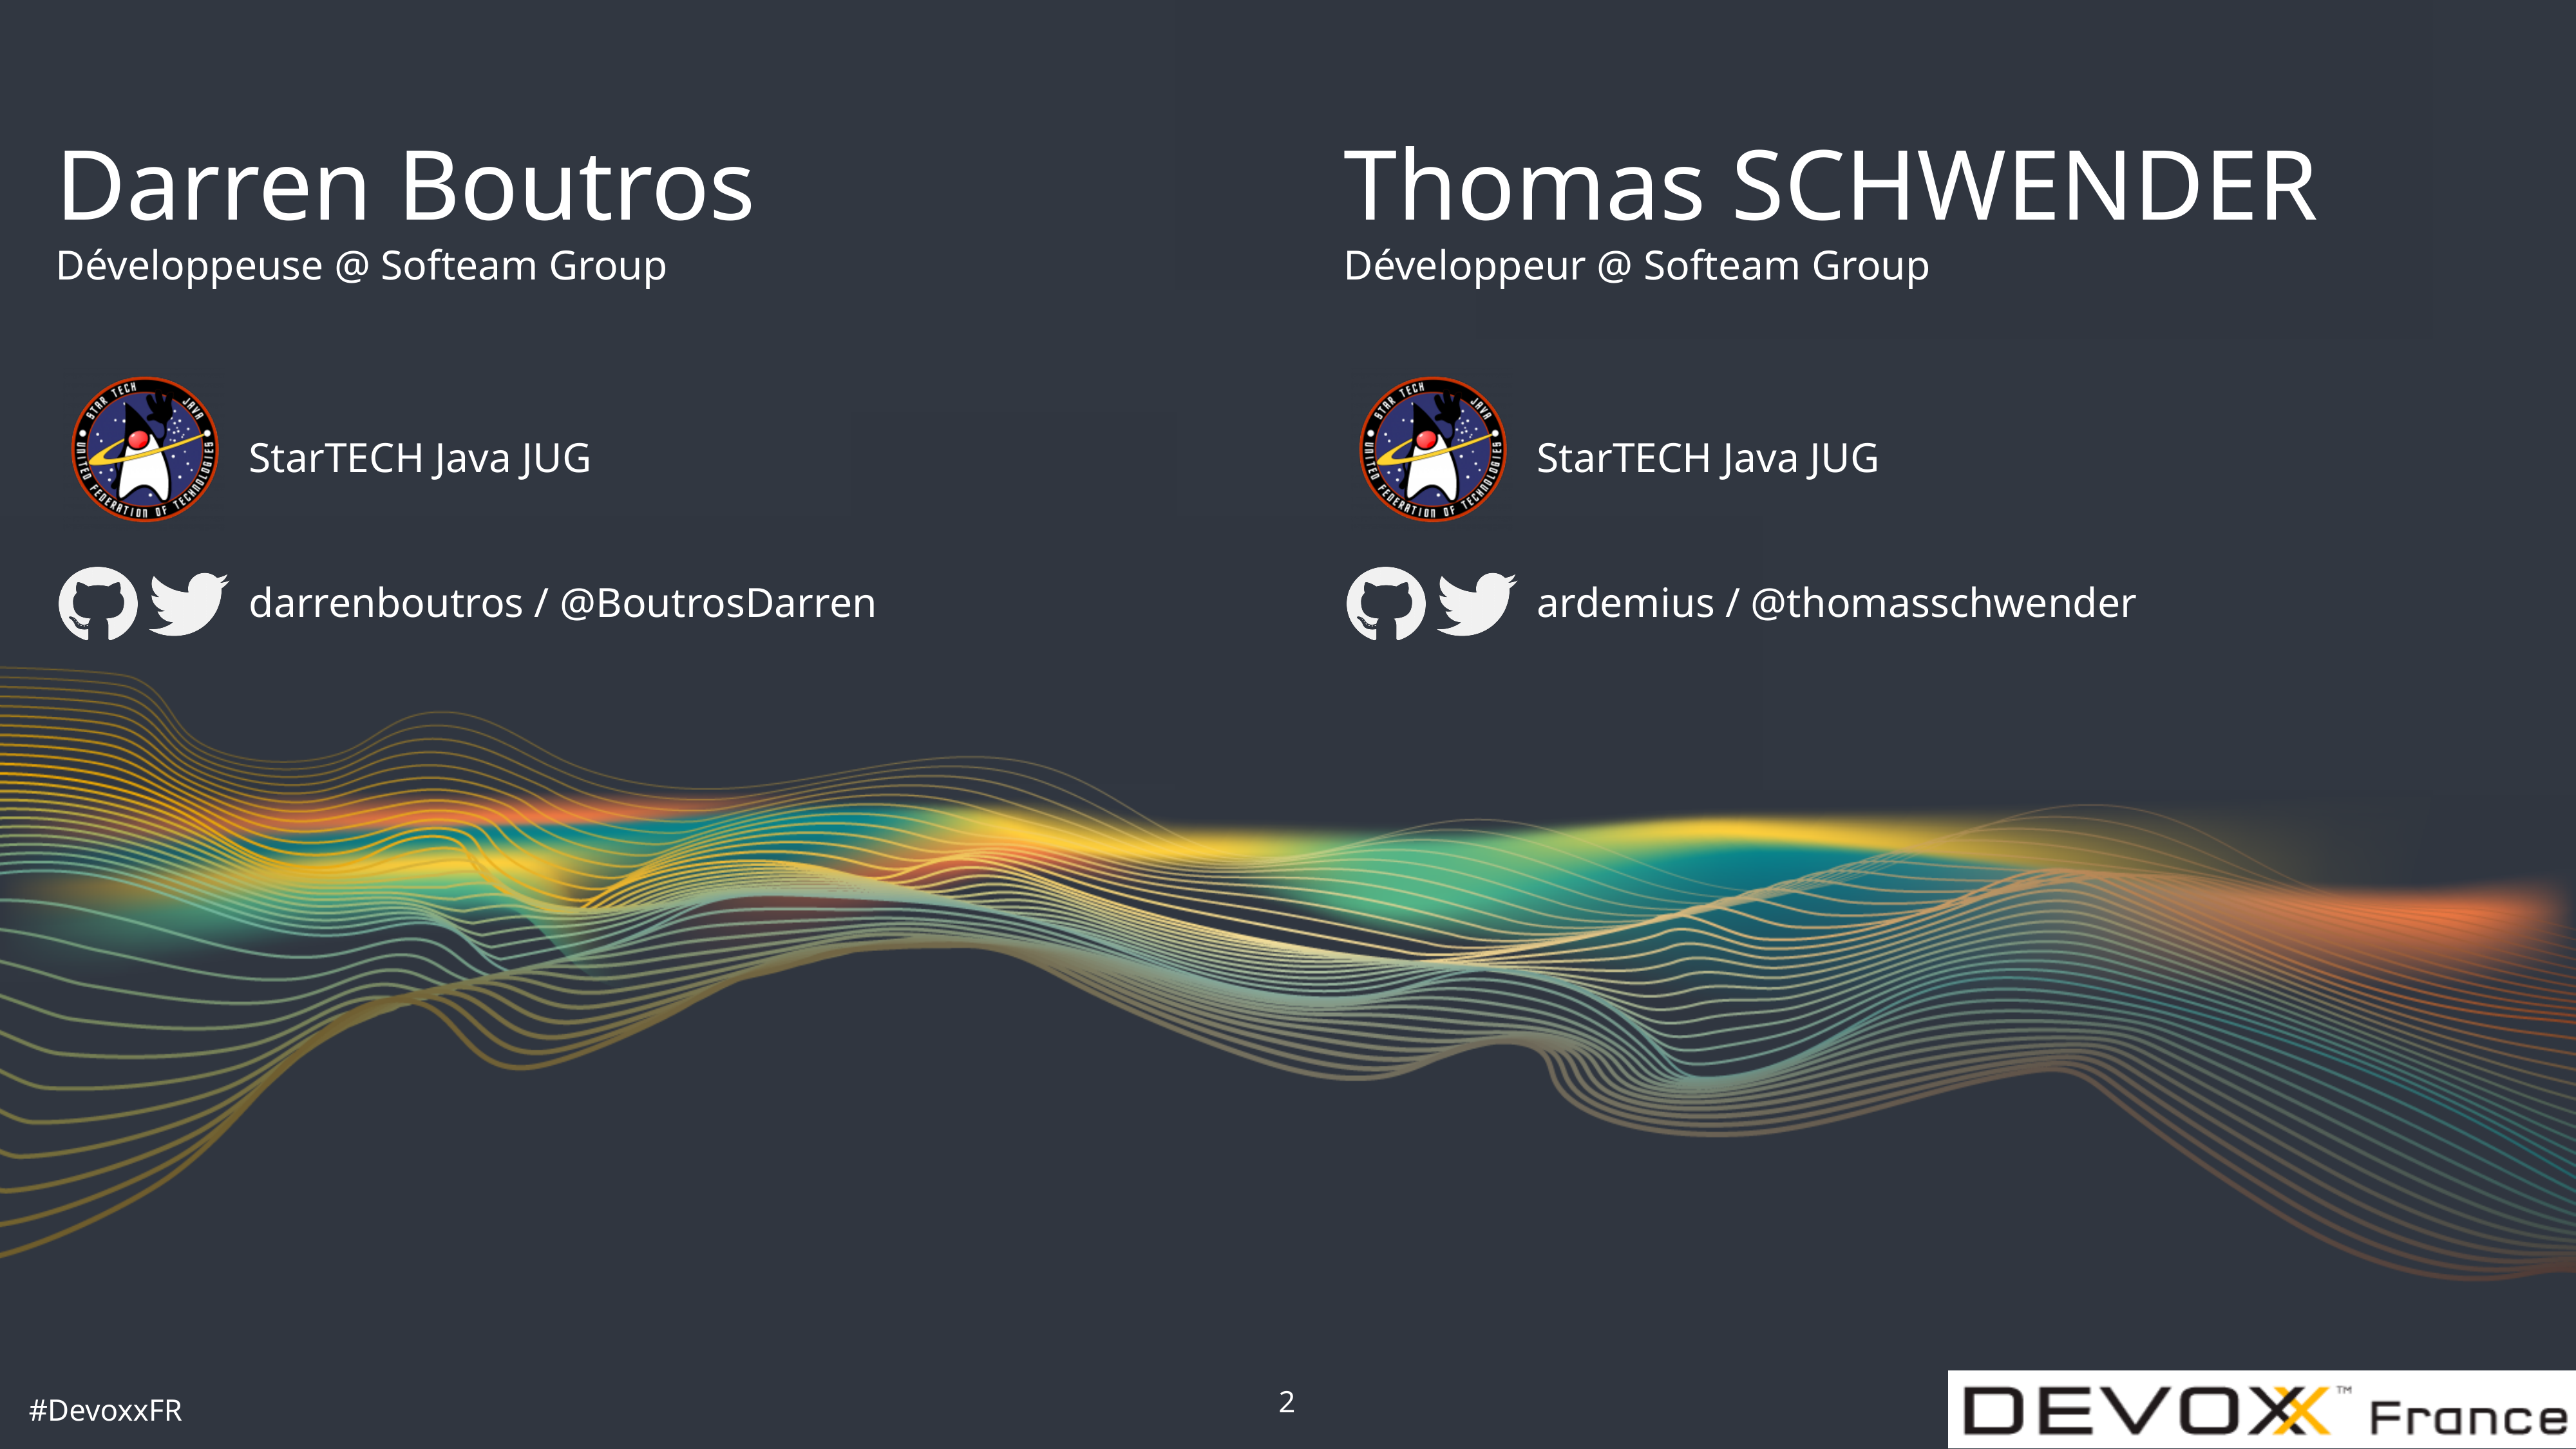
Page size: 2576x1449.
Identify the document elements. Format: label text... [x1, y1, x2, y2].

picture [0, 724, 2576, 1449]
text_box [58, 565, 231, 643]
title Thomas SCHWENDER Développeur @ Softeam Group StarTECH Java JUG ardemius / @thomasschwender [1288, 0, 2576, 724]
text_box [1346, 565, 1519, 643]
title Darren Boutros Développeuse @ Softeam Group StarTECH Java JUG darrenboutros / @BoutrosDarren [0, 0, 1288, 724]
picture [1351, 368, 1514, 531]
picture [63, 368, 225, 531]
slide_number 2 [1270, 1375, 1304, 1427]
